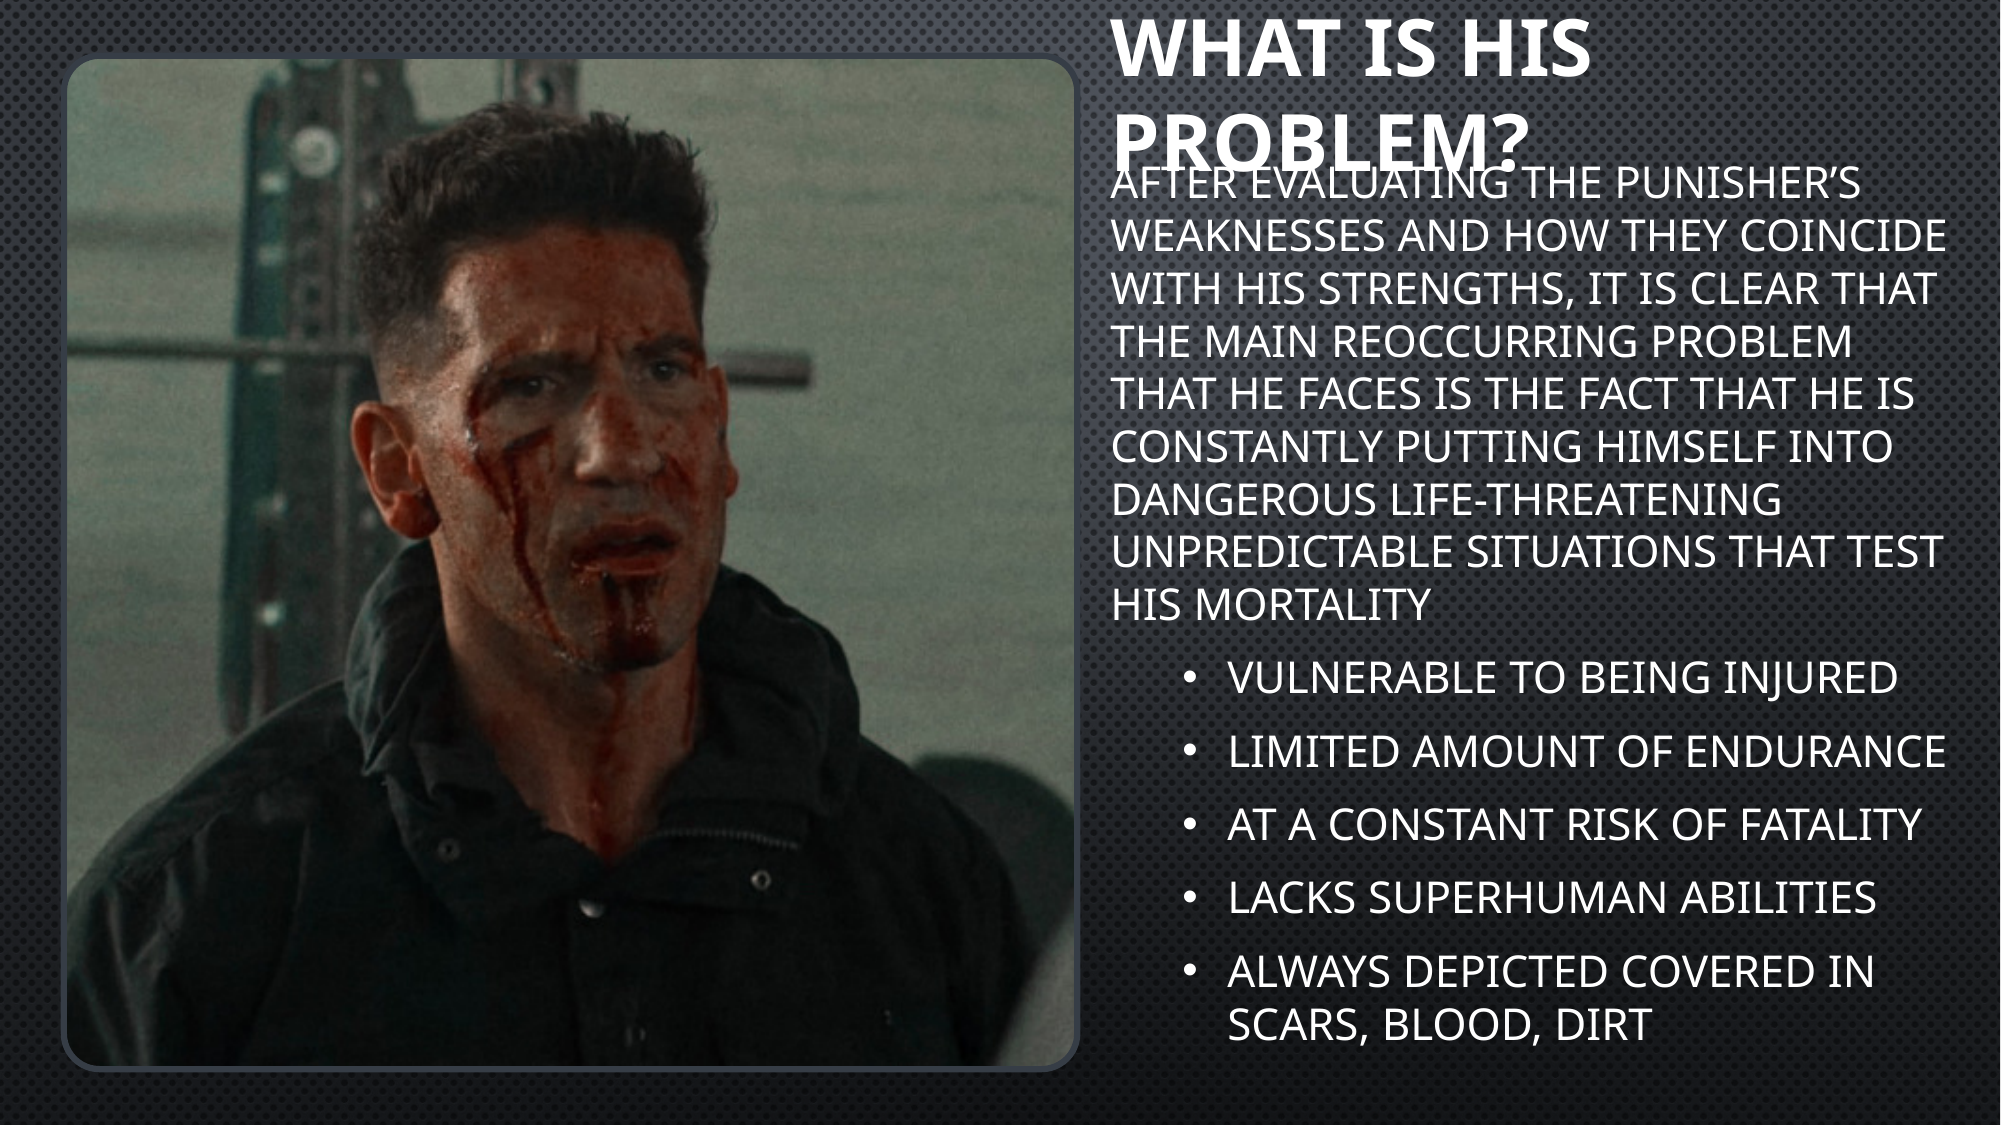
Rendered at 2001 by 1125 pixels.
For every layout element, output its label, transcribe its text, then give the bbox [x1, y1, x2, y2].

picture [63, 55, 1078, 1070]
title What is his problem? [1095, 0, 2000, 185]
list After evaluating the punisher’s weaknesses and how they coincide with his strengths, it is clear that the main reoccurring problem that he faces is the fact that he is constantly putting himself into dangerous life-threatening unpredictable situations that test his mortality vulnerable to being injured limited amount of endurance At a constant risk of fatality Lacks superhuman abilities always depicted covered in scars, blood, dirt [1095, 147, 1982, 1070]
